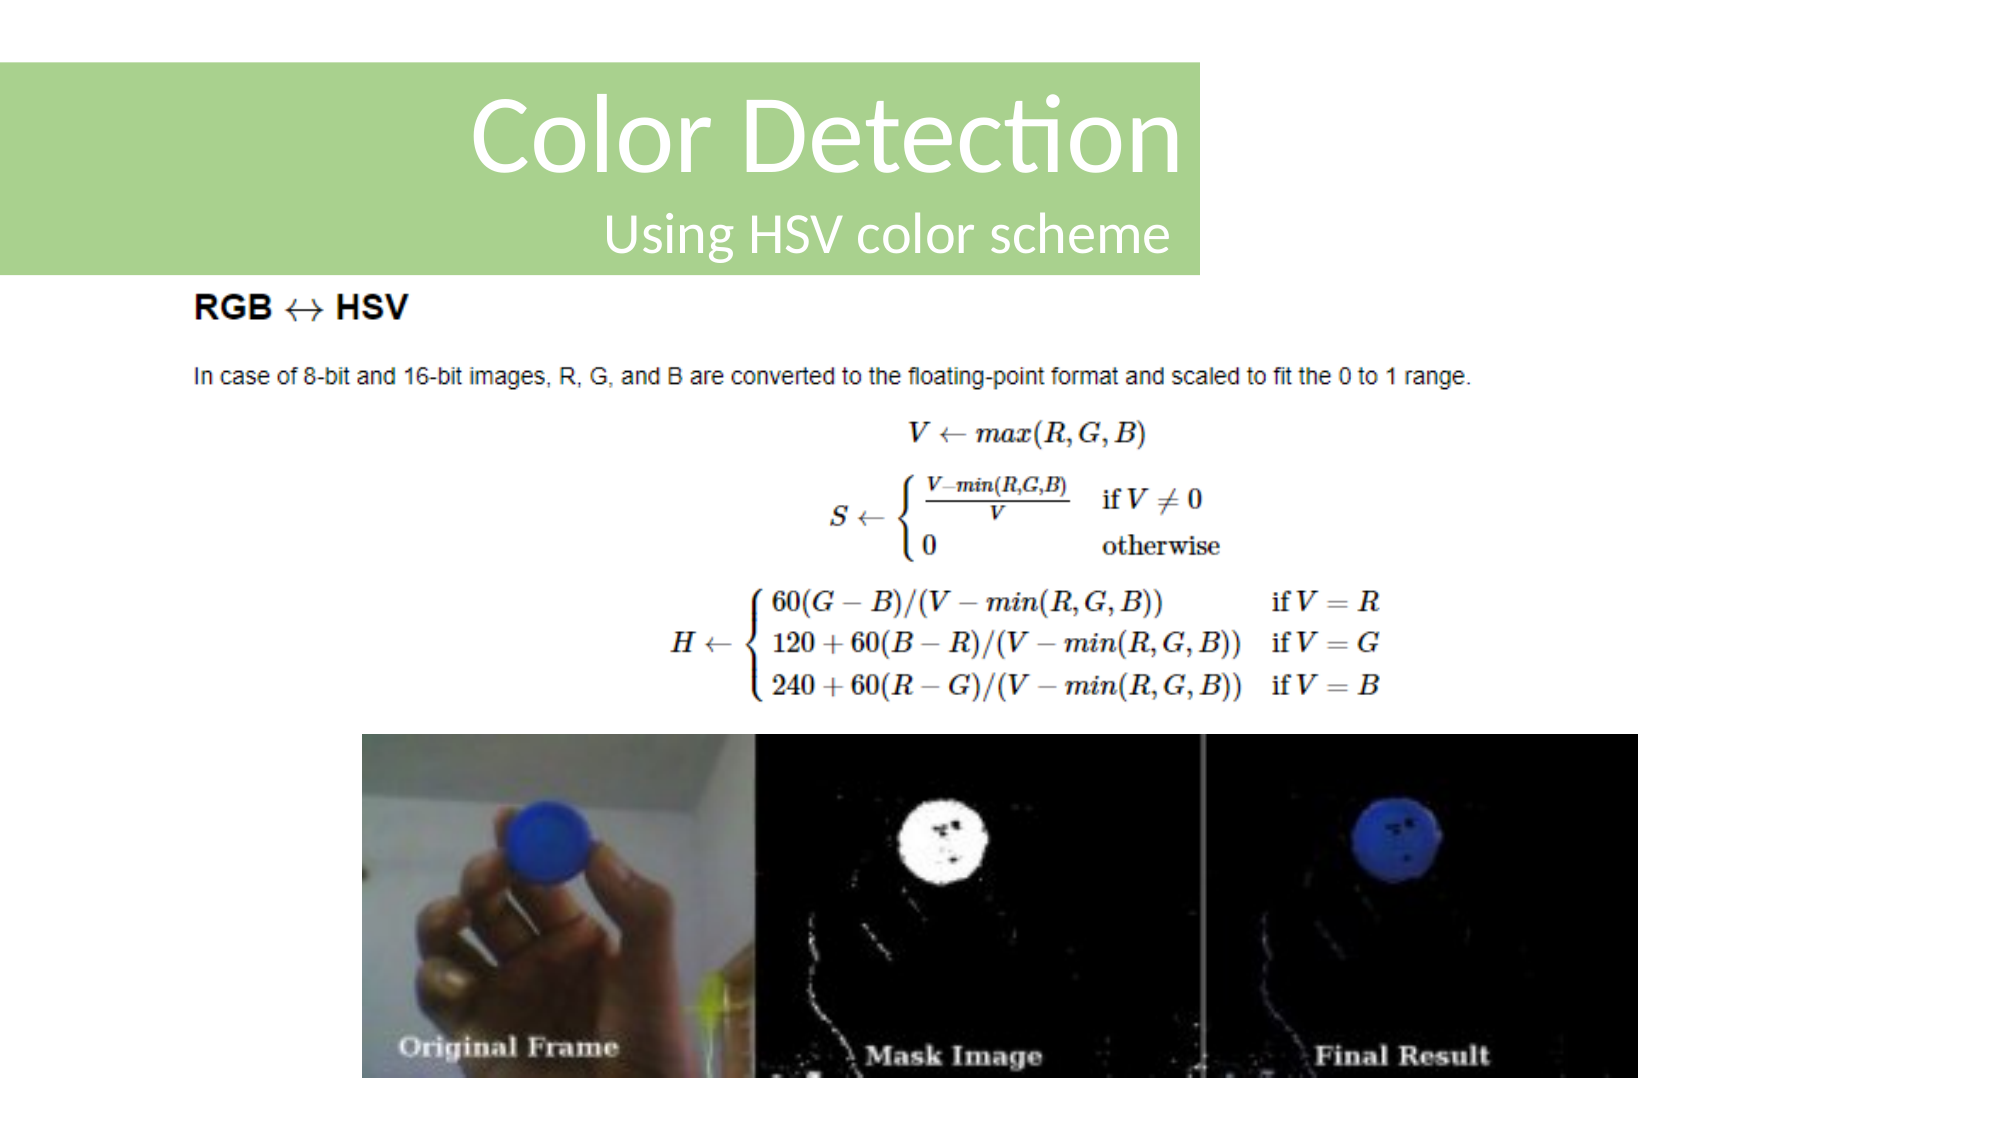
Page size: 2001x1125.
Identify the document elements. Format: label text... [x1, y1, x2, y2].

text_box Color Detection Using HSV color scheme [65, 53, 1200, 273]
picture [362, 734, 1638, 1078]
text_box [0, 61, 1201, 276]
picture [176, 284, 1754, 724]
